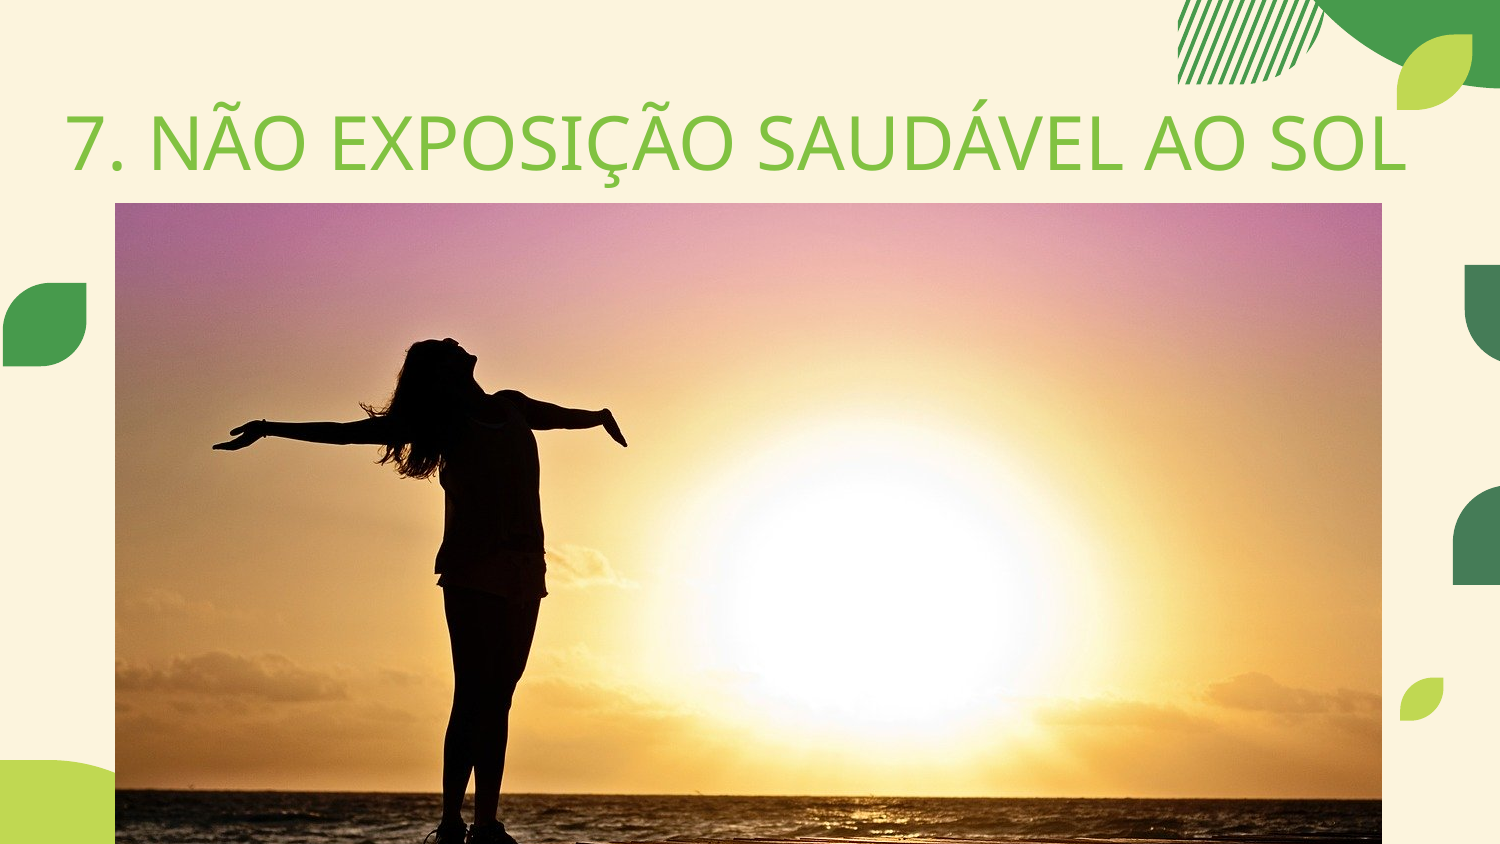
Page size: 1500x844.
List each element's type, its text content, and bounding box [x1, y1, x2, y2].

text_box [2, 282, 87, 367]
title 7. NÃO EXPOSIÇÃO SAUDÁVEL AO SOL [0, 101, 1480, 180]
picture [115, 202, 1383, 844]
